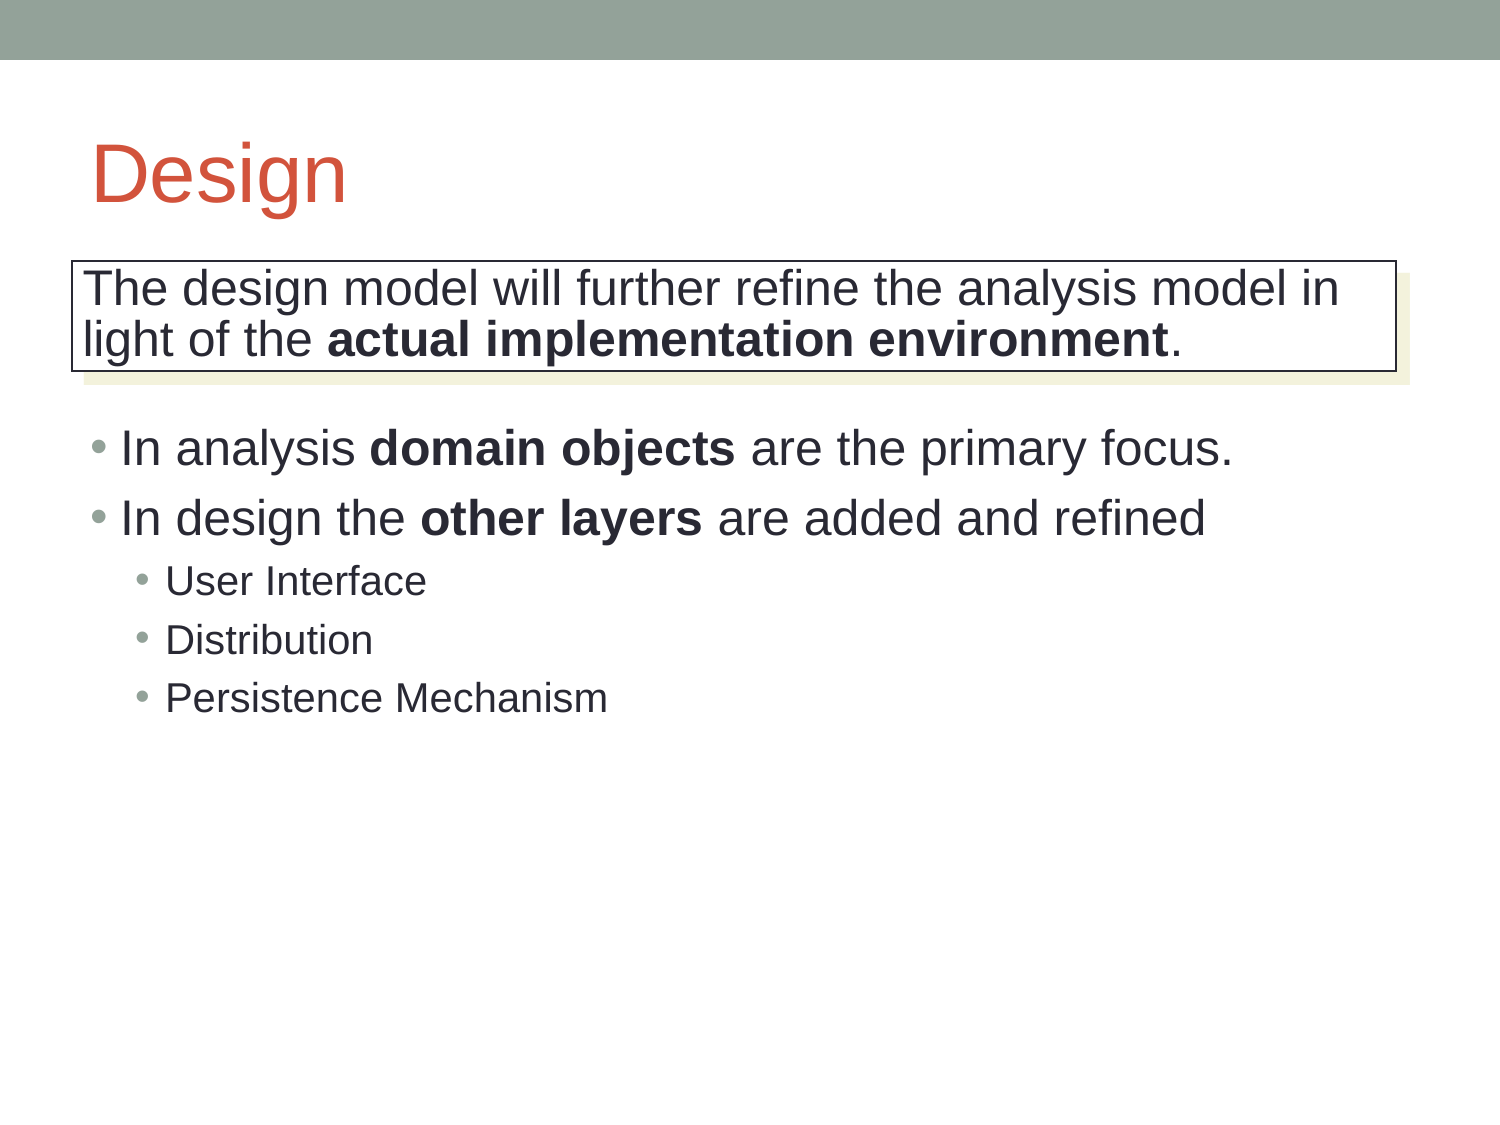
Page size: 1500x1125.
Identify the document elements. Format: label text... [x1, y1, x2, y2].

title Design [75, 87, 1425, 250]
list In analysis domain objects are the primary focus. In design the other layers are added and refined User Interface Distribution Persistence Mechanism [75, 408, 1425, 1006]
text_box The design model will further refine the analysis model in light of the actual implementation environment. [72, 260, 1397, 372]
